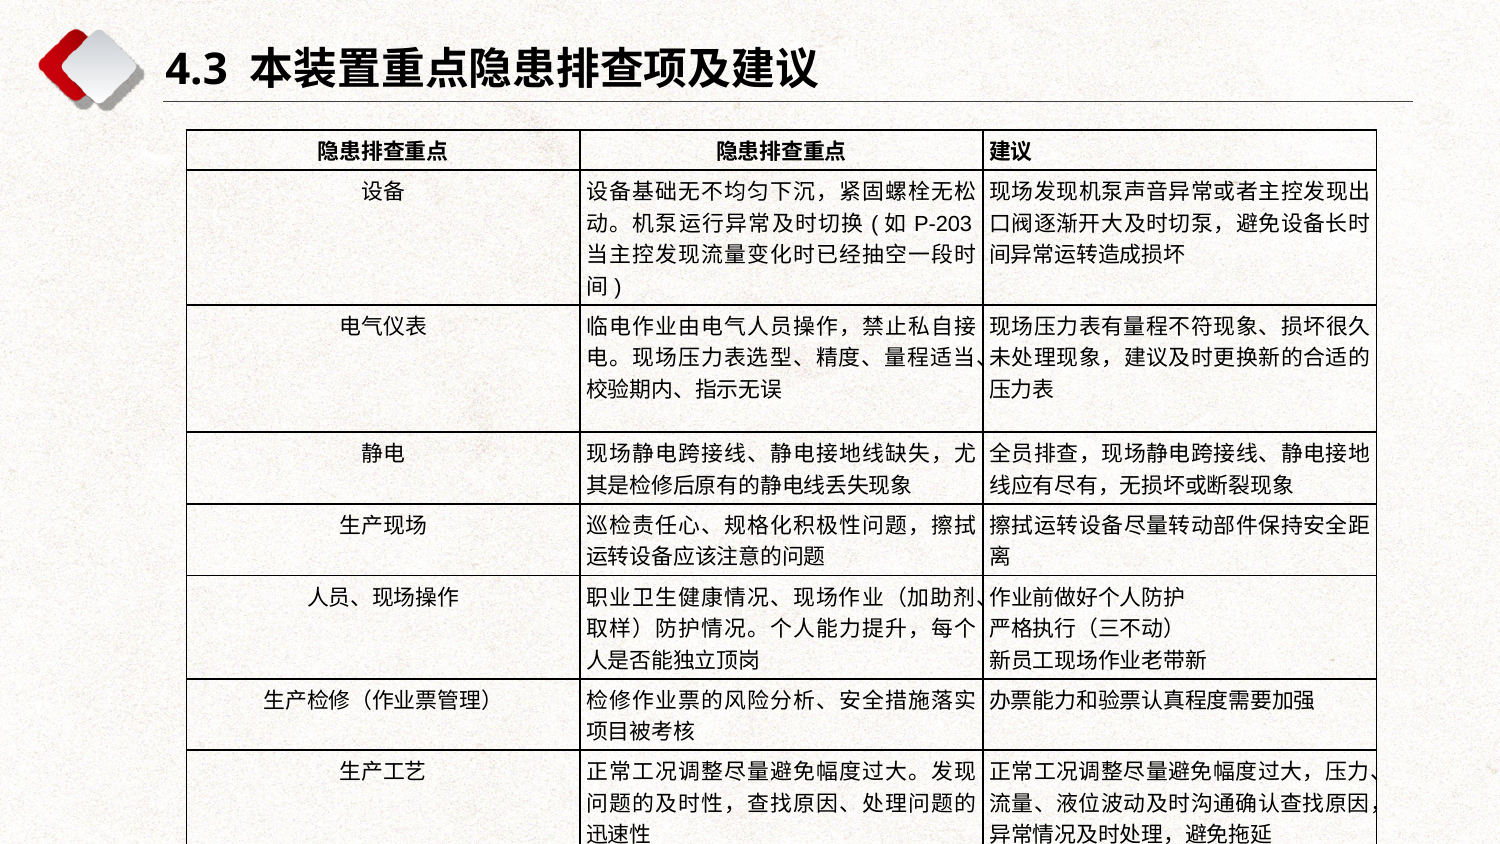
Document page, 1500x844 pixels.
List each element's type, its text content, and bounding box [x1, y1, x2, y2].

table_cell 检修作业票的风险分析、安全措施落实项目被考核 [581, 680, 982, 749]
table_cell 电气仪表 [187, 306, 579, 431]
table_cell 人员、现场操作 [187, 576, 579, 678]
picture [0, 0, 1500, 844]
table_cell 生产检修（作业票管理） [187, 680, 579, 749]
table_cell 擦拭运转设备尽量转动部件保持安全距离 [984, 505, 1376, 575]
table_cell 设备基础无不均匀下沉，紧固螺栓无松动。机泵运行异常及时切换(如P-203当主控发现流量变化时已经抽空一段时间) [581, 171, 982, 304]
table_cell 正常工况调整尽量避免幅度过大，压力、流量、液位波动及时沟通确认查找原因，异常情况及时处理，避免拖延 [984, 751, 1376, 844]
table_cell 正常工况调整尽量避免幅度过大。发现问题的及时性，查找原因、处理问题的迅速性 [581, 751, 982, 844]
table_cell 巡检责任心、规格化积极性问题，擦拭运转设备应该注意的问题 [581, 505, 982, 575]
text_box 4.3 本装置重点隐患排查项及建议 [150, 33, 834, 102]
table_cell 临电作业由电气人员操作，禁止私自接电。现场压力表选型、精度、量程适当、校验期内、指示无误 [581, 306, 982, 431]
table_header 隐患排查重点 [187, 131, 579, 169]
table_cell 办票能力和验票认真程度需要加强 [984, 680, 1376, 749]
table_header 建议 [984, 131, 1376, 169]
table_cell 作业前做好个人防护 严格执行（三不动） 新员工现场作业老带新 [984, 576, 1376, 678]
table_header 隐患排查重点 [581, 131, 982, 169]
table_cell 生产工艺 [187, 751, 579, 844]
table_cell 现场静电跨接线、静电接地线缺失，尤其是检修后原有的静电线丢失现象 [581, 433, 982, 503]
table_cell 现场压力表有量程不符现象、损坏很久未处理现象，建议及时更换新的合适的压力表 [984, 306, 1376, 431]
table_cell 静电 [187, 433, 579, 503]
table_cell 全员排查，现场静电跨接线、静电接地线应有尽有，无损坏或断裂现象 [984, 433, 1376, 503]
table_cell 现场发现机泵声音异常或者主控发现出口阀逐渐开大及时切泵，避免设备长时间异常运转造成损坏 [984, 171, 1376, 304]
table_cell 职业卫生健康情况、现场作业（加助剂、取样）防护情况。个人能力提升，每个人是否能独立顶岗 [581, 576, 982, 678]
table_cell 设备 [187, 171, 579, 304]
table_cell 生产现场 [187, 505, 579, 575]
